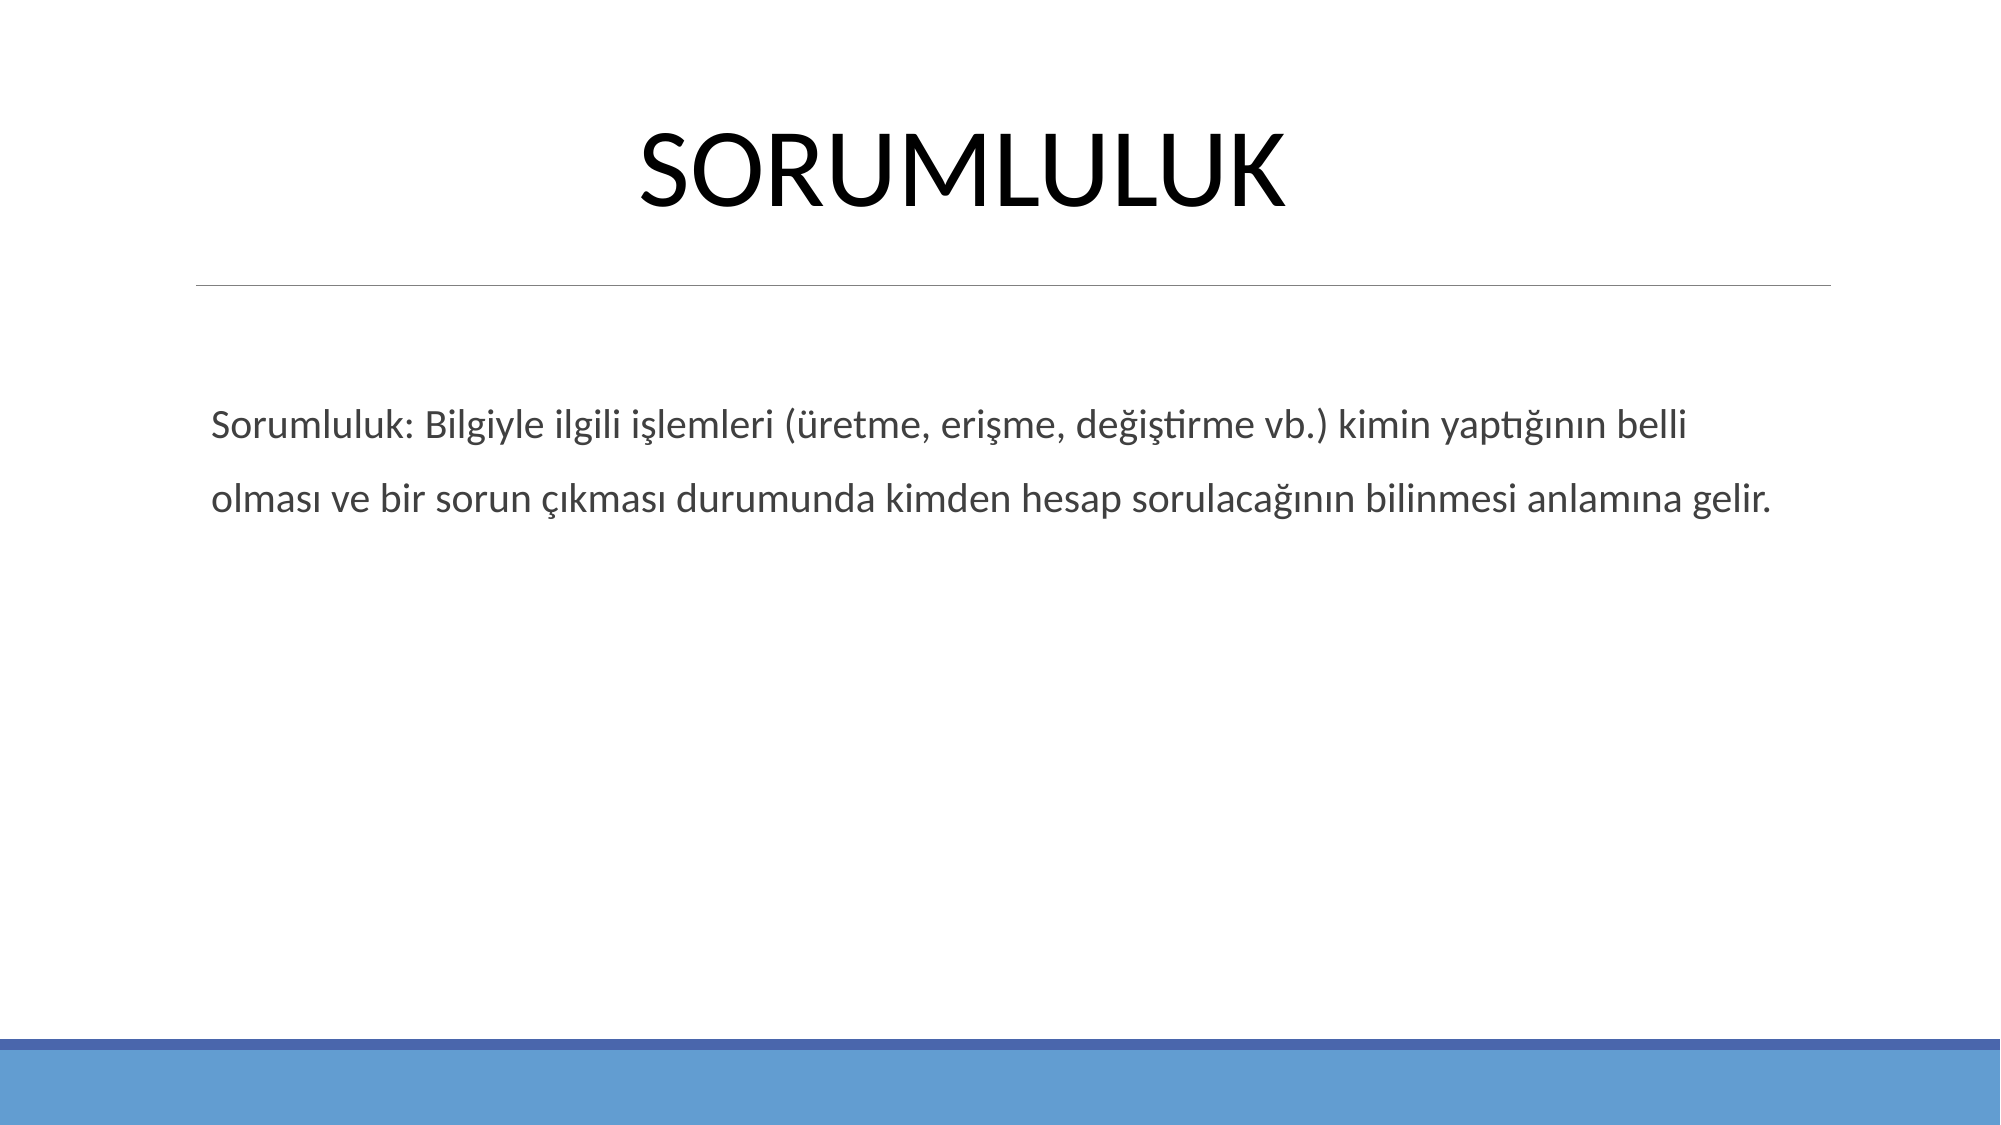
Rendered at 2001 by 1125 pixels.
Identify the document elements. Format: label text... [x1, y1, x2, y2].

text_box SORUMLULUK [623, 86, 1303, 237]
list Sorumluluk: Bilgiyle ilgili işlemleri (üretme, erişme, değiştirme vb.) kimin yaptığının belli olması ve bir sorun çıkması durumunda kimden hesap sorulacağının bilinmesi anlamına gelir. [196, 395, 1847, 1056]
